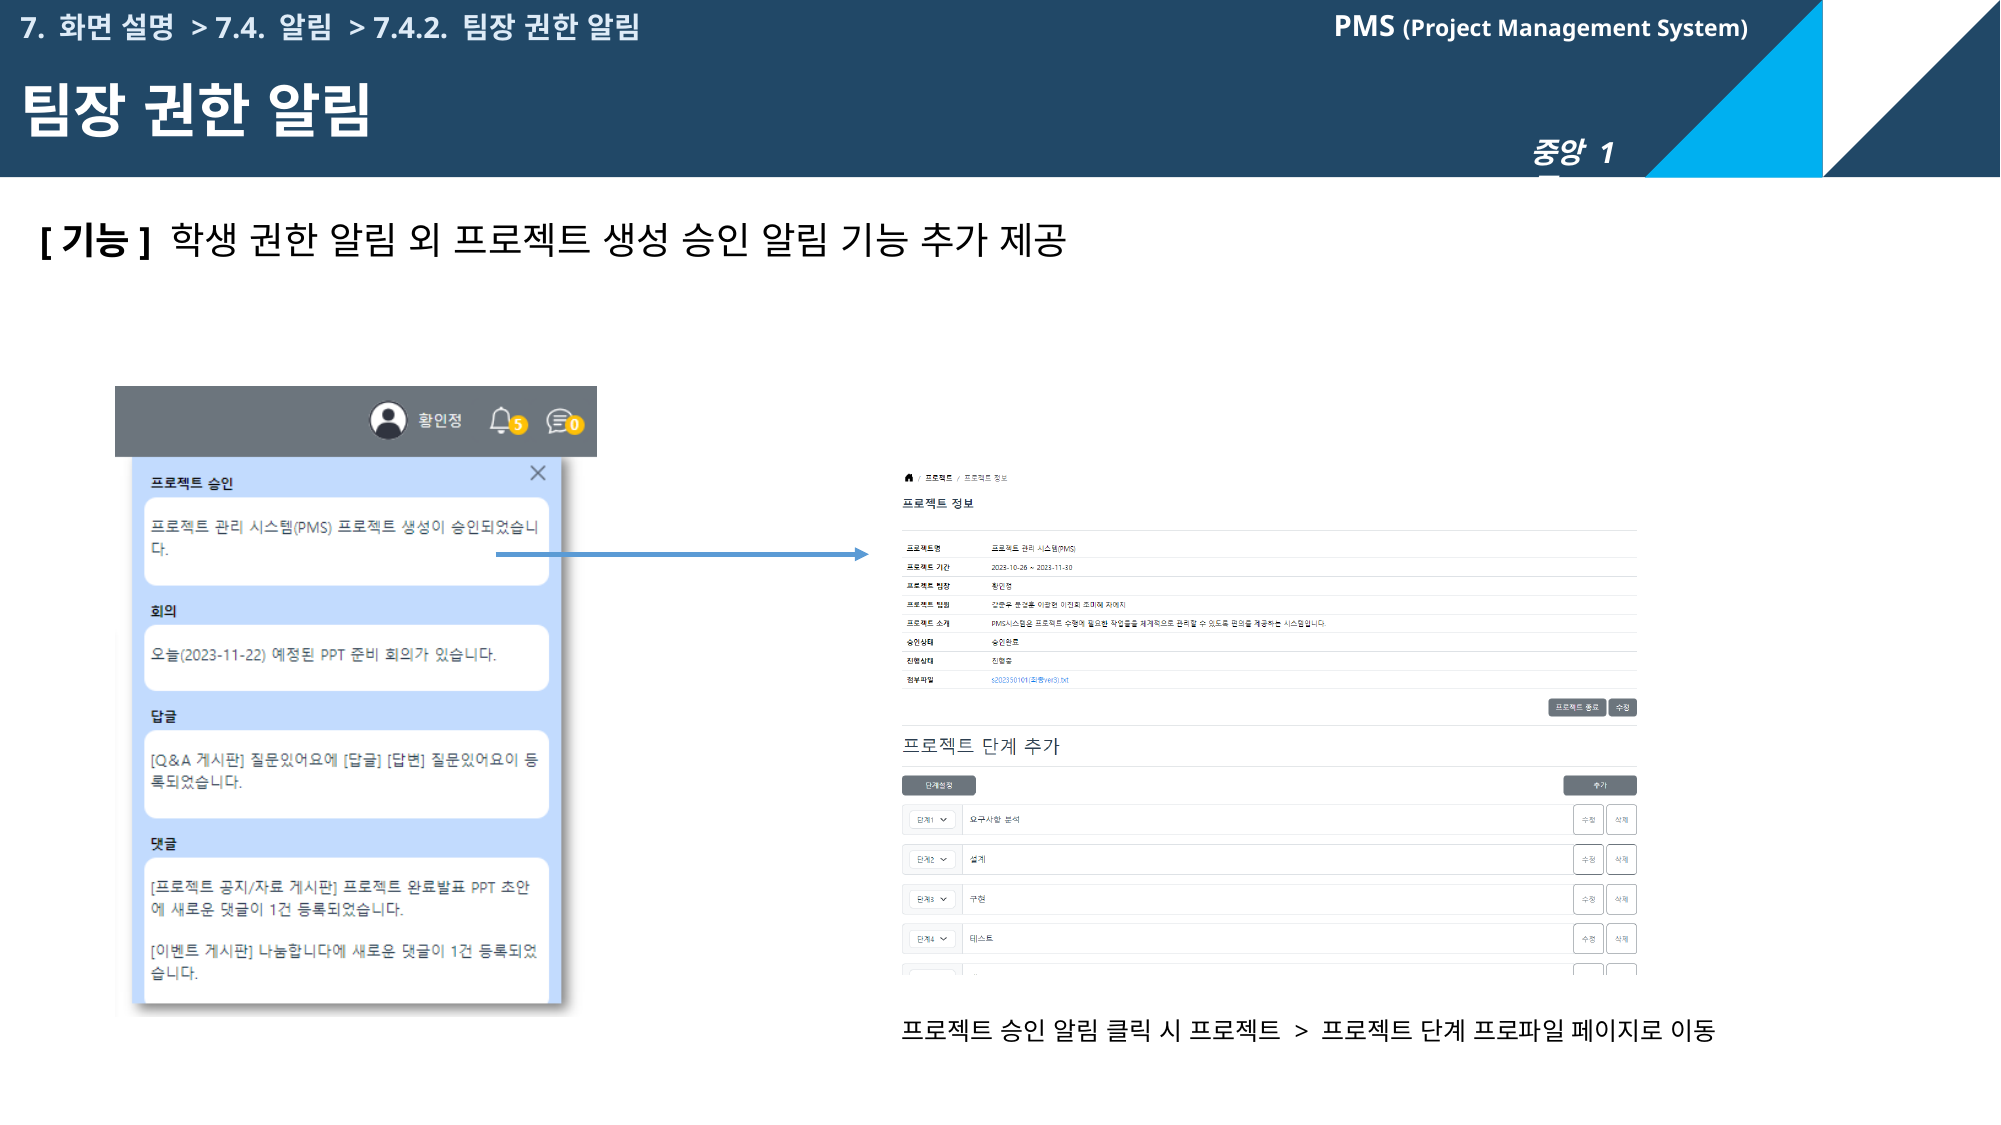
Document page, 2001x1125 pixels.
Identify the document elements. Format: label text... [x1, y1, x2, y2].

list 팀장 권한 알림 [5, 58, 1285, 169]
picture [895, 471, 1643, 975]
picture [115, 386, 597, 1017]
text_box [기능] 학생 권한 알림 외 프로젝트 생성 승인 알림 기능 추가 제공 [24, 185, 1173, 272]
list 7. 화면 설명 > 7.4. 알림 > 7.4.2. 팀장 권한 알림 [5, 1, 1245, 58]
text_box 프로젝트 승인 알림 클릭 시 프로젝트 > 프로젝트 단계 프로파일 페이지로 이동 [886, 992, 1810, 1053]
